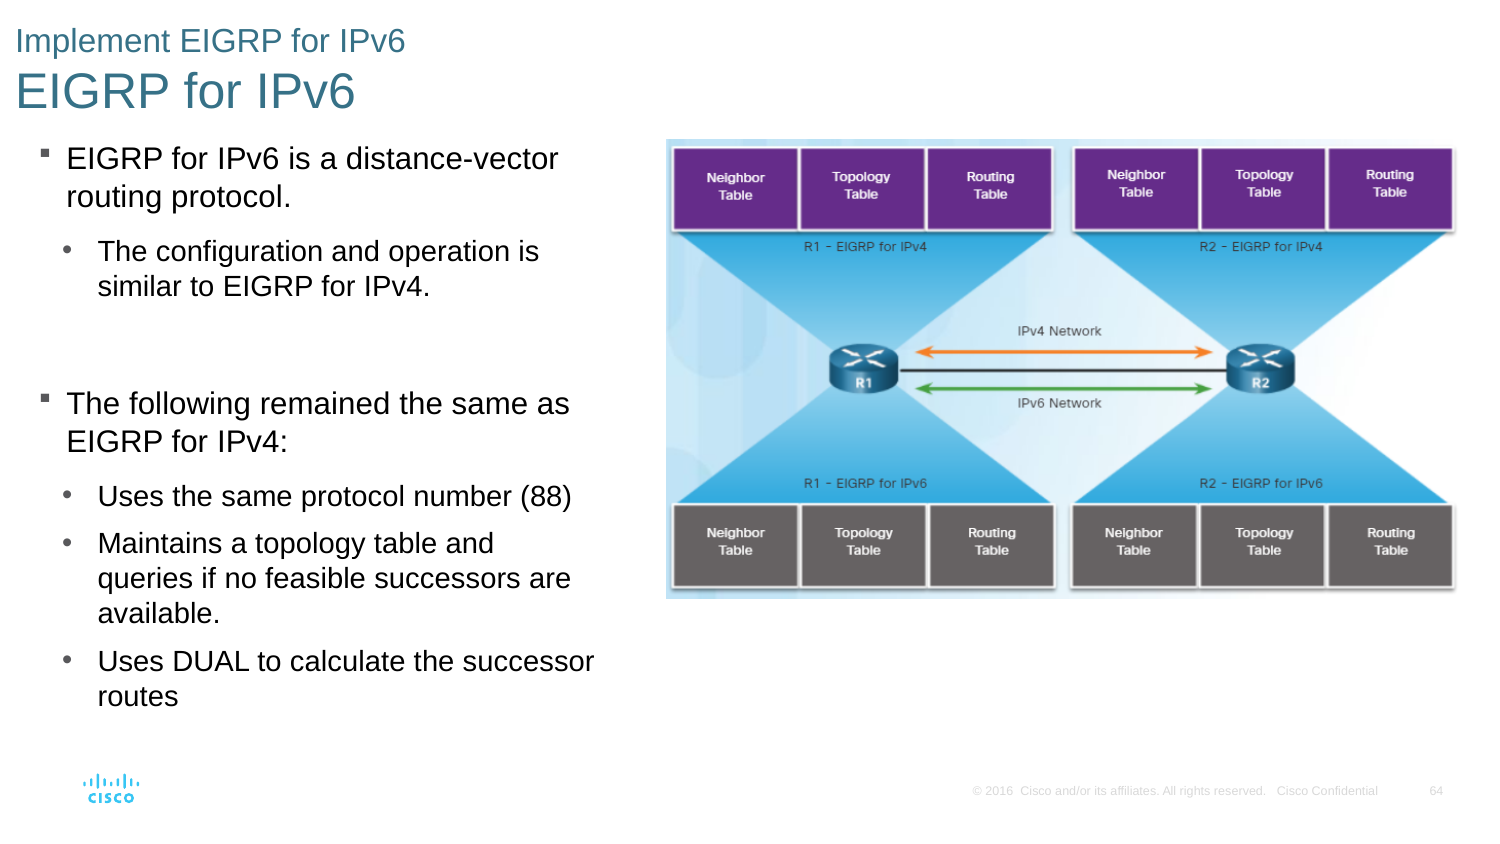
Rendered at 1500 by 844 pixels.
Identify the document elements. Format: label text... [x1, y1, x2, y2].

list EIGRP for IPv6 is a distance-vector routing protocol. The configuration and operation is similar to EIGRP for IPv4. The following remained the same as EIGRP for IPv4: Uses the same protocol number (88) Maintains a topology table and queries if no feasible successors are available. Uses DUAL to calculate the successor routes [23, 131, 627, 813]
picture [666, 139, 1461, 599]
title Implement EIGRP for IPv6 EIGRP for IPv6 [0, 6, 1500, 131]
